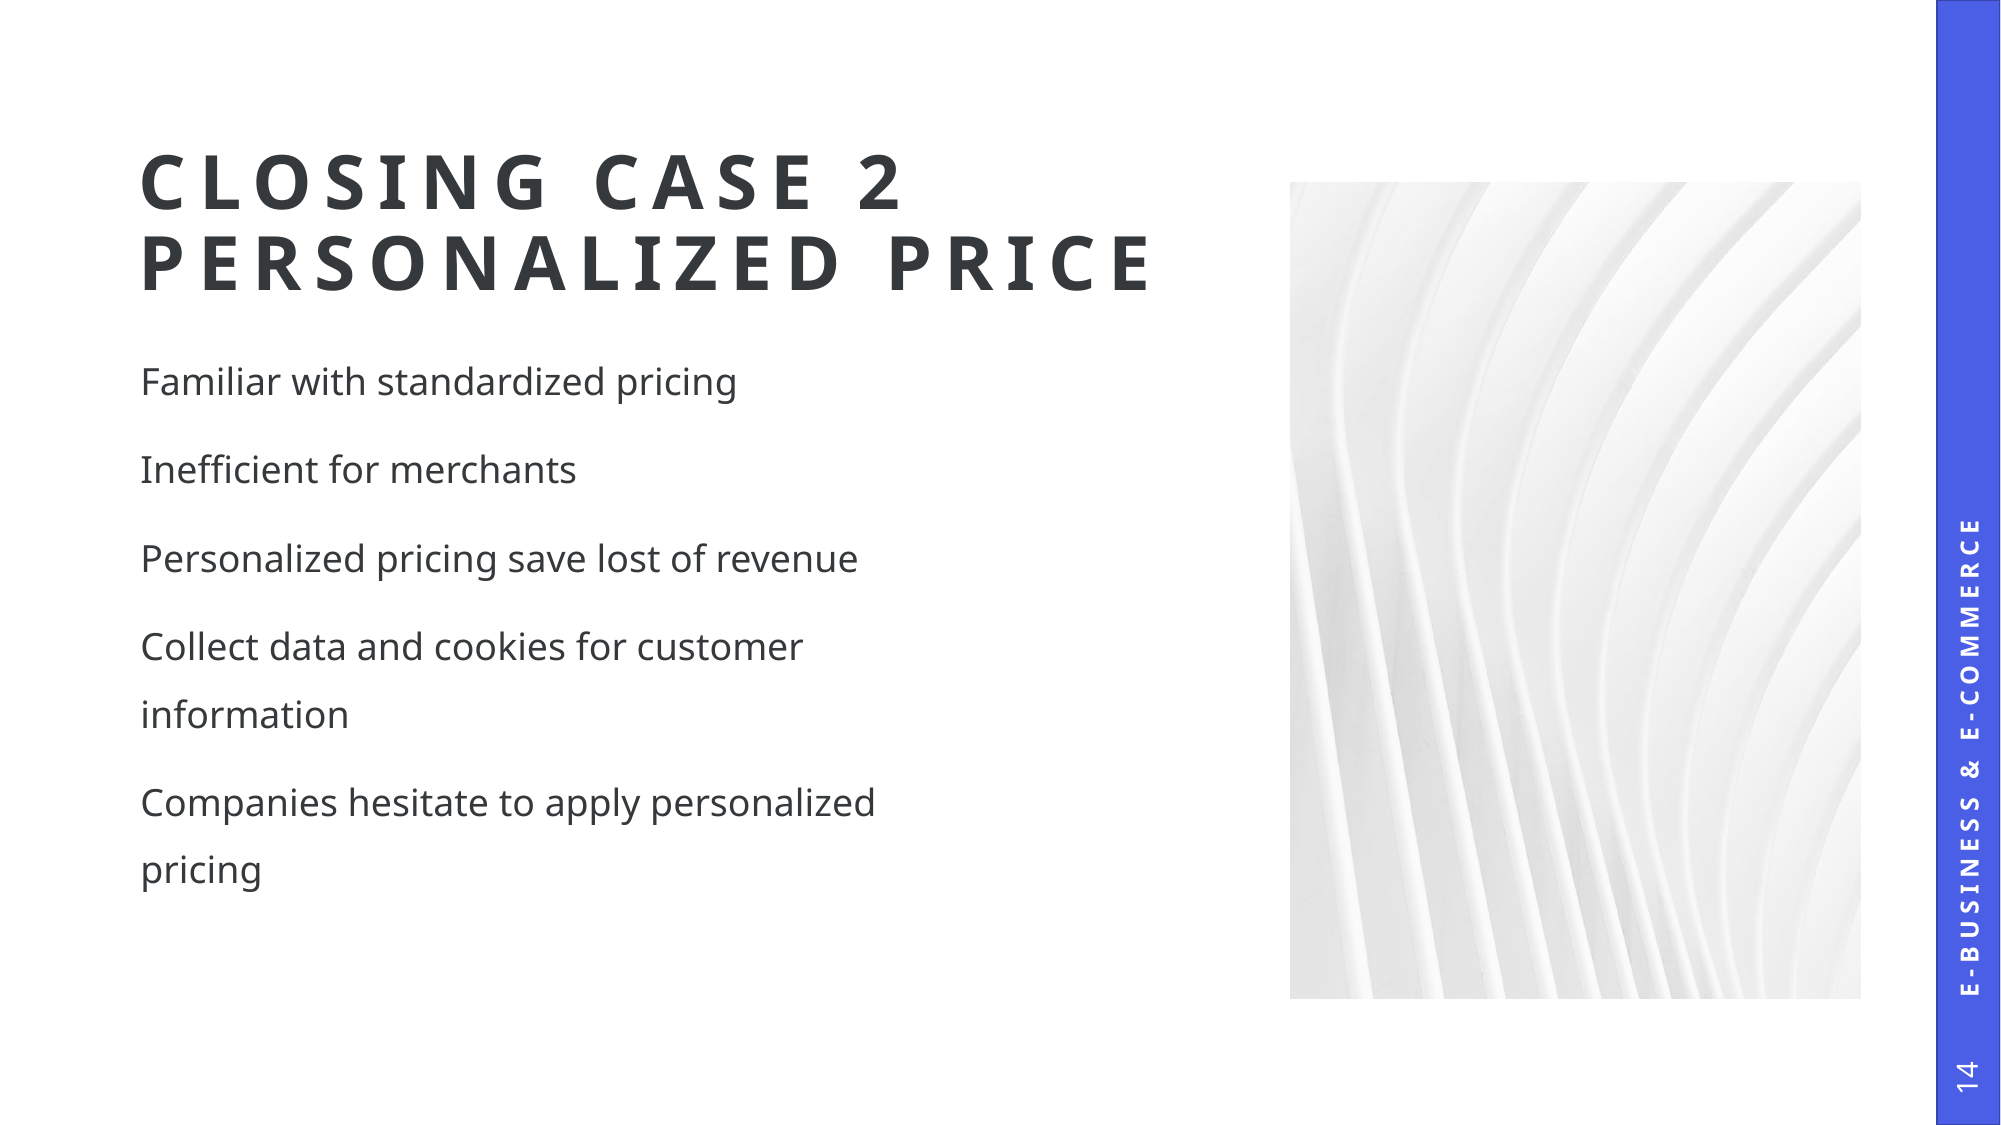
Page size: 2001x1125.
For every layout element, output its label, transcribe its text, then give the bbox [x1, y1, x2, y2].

list Familiar with standardized pricing Inefficient for merchants Personalized pricing save lost of revenue Collect data and cookies for customer information Companies hesitate to apply personalized pricing [140, 335, 933, 921]
slide_number 14 [1937, 1032, 2000, 1125]
footer E-business & e-commerce [1937, 0, 2000, 1032]
picture [1290, 182, 1861, 999]
title Closing case 2 personalized price [139, 145, 1604, 306]
